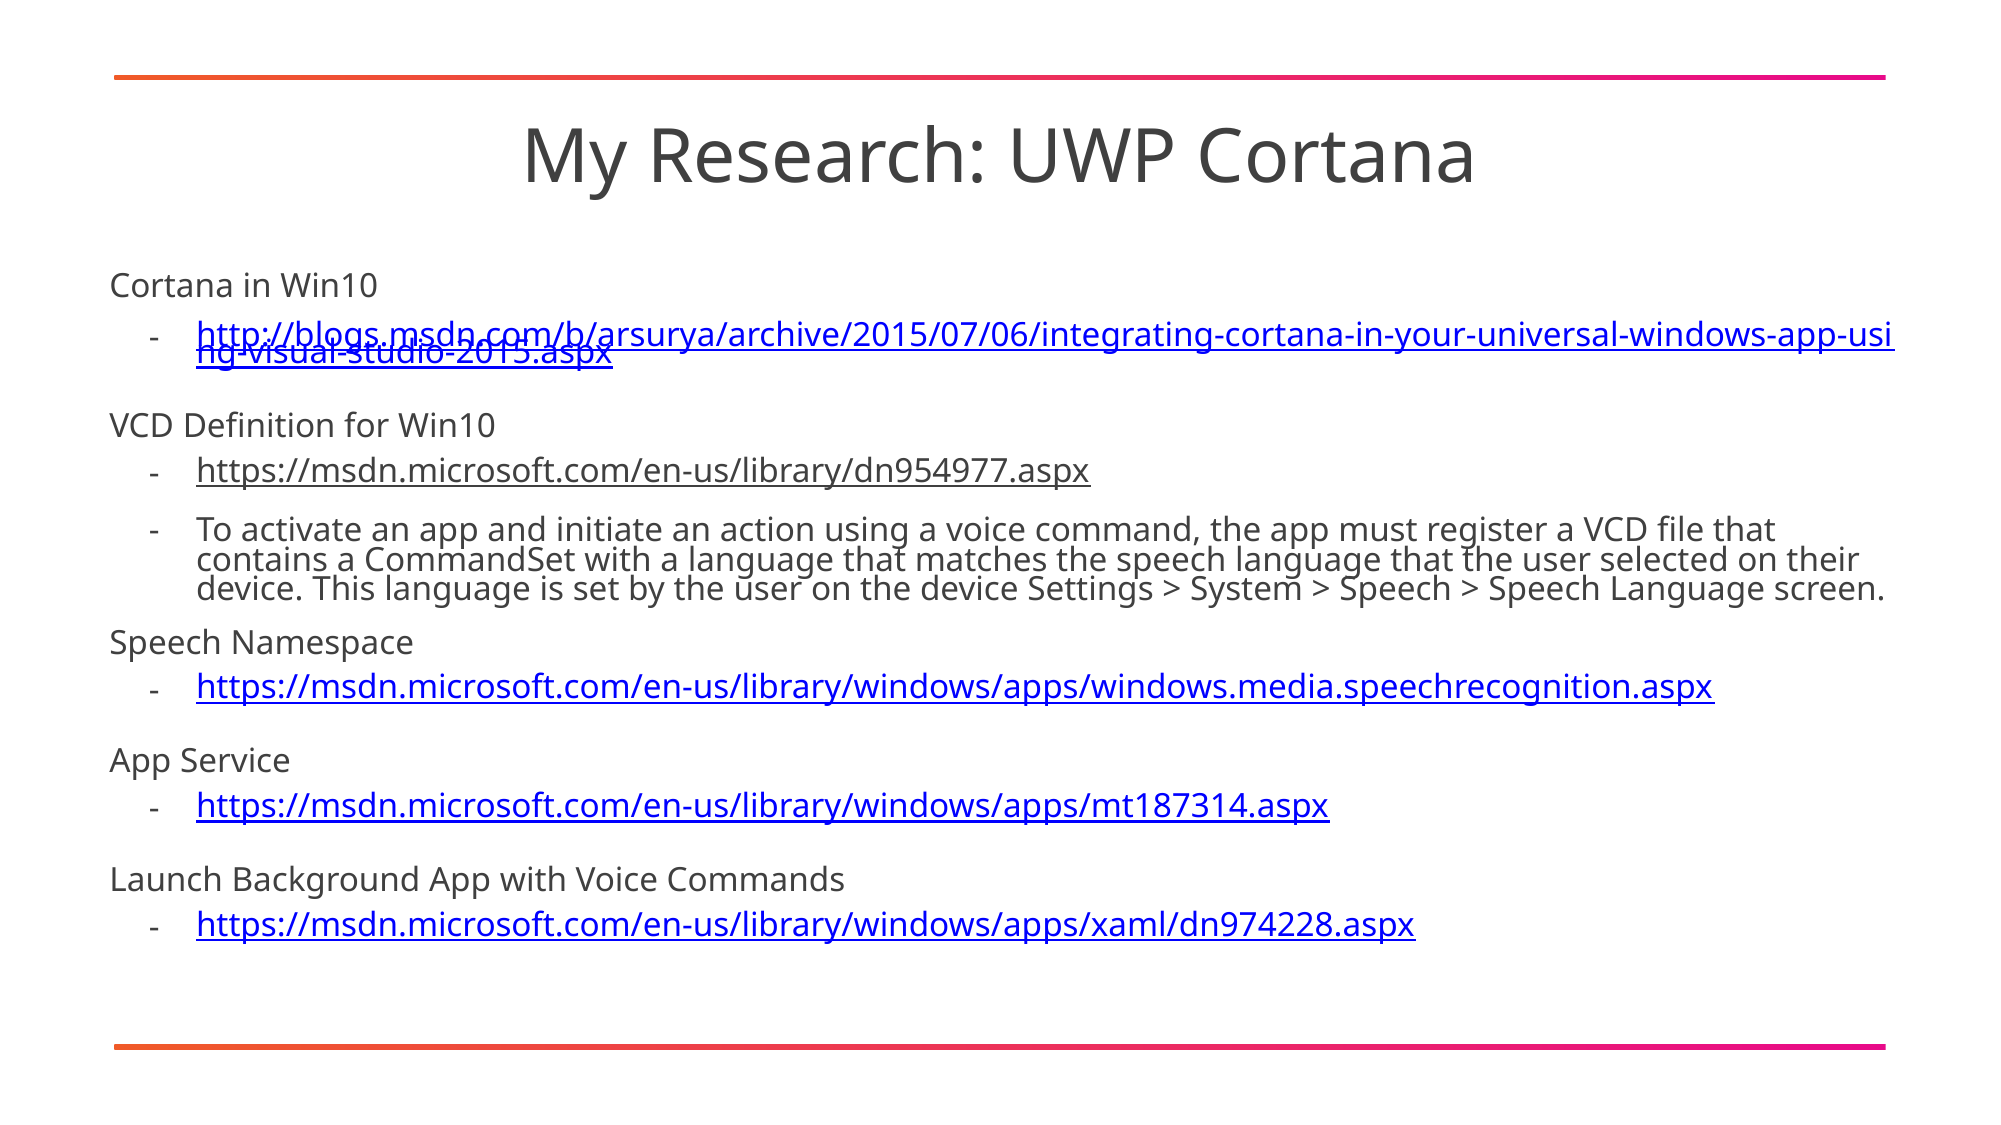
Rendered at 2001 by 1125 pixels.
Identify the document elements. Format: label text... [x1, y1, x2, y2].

list Cortana in Win10 http://blogs.msdn.com/b/arsurya/archive/2015/07/06/integrating-cortana-in-your-universal-windows-app-using-visual-studio-2015.aspx VCD Definition for Win10 https://msdn.microsoft.com/en-us/library/dn954977.aspx To activate an app and initiate an action using a voice command, the app must register a VCD file that contains a CommandSet with a language that matches the speech language that the user selected on their device. This language is set by the user on the device Settings > System > Speech > Speech Language screen. Speech Namespace https://msdn.microsoft.com/en-us/library/windows/apps/windows.media.speechrecognition.aspx App Service https://msdn.microsoft.com/en-us/library/windows/apps/mt187314.aspx Launch Background App with Voice Commands https://msdn.microsoft.com/en-us/library/windows/apps/xaml/dn974228.aspx [99, 261, 1901, 1125]
title My Research: UWP Cortana [99, 44, 1901, 261]
